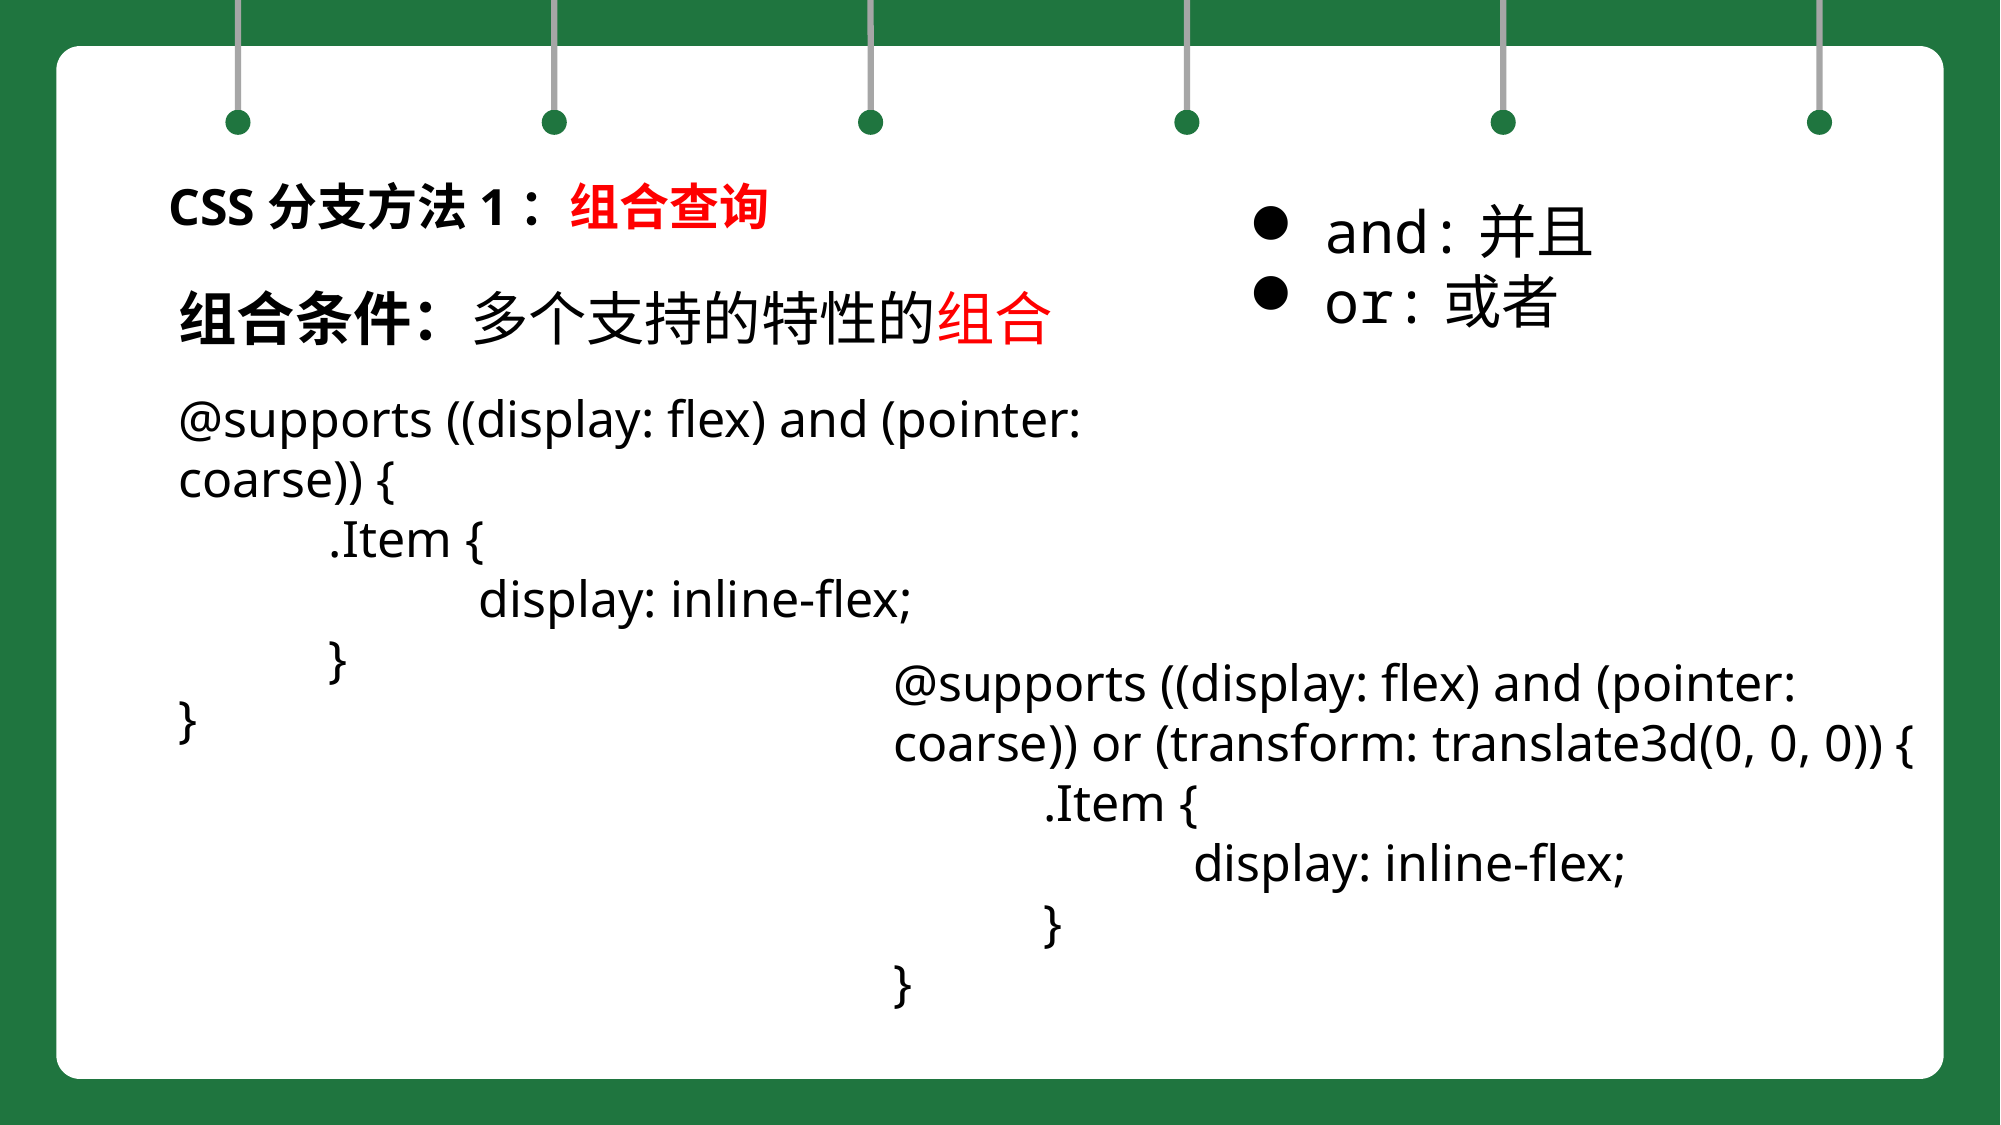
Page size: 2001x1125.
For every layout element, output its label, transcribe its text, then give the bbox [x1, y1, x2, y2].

text_box and:并且 or:或者 [1234, 187, 1610, 343]
text_box 组合条件：多个支持的特性的组合 [163, 239, 1924, 360]
text_box CSS分支方法1：组合查询 [153, 167, 785, 243]
text_box @supports ((display: flex) and (pointer: coarse)) { .Item { display: inline-flex; } } [163, 379, 1204, 755]
text_box @supports ((display: flex) and (pointer: coarse)) or (transform: translate3d(0, 0, 0)) { .Item { display: inline-flex; } } [878, 643, 1966, 1019]
